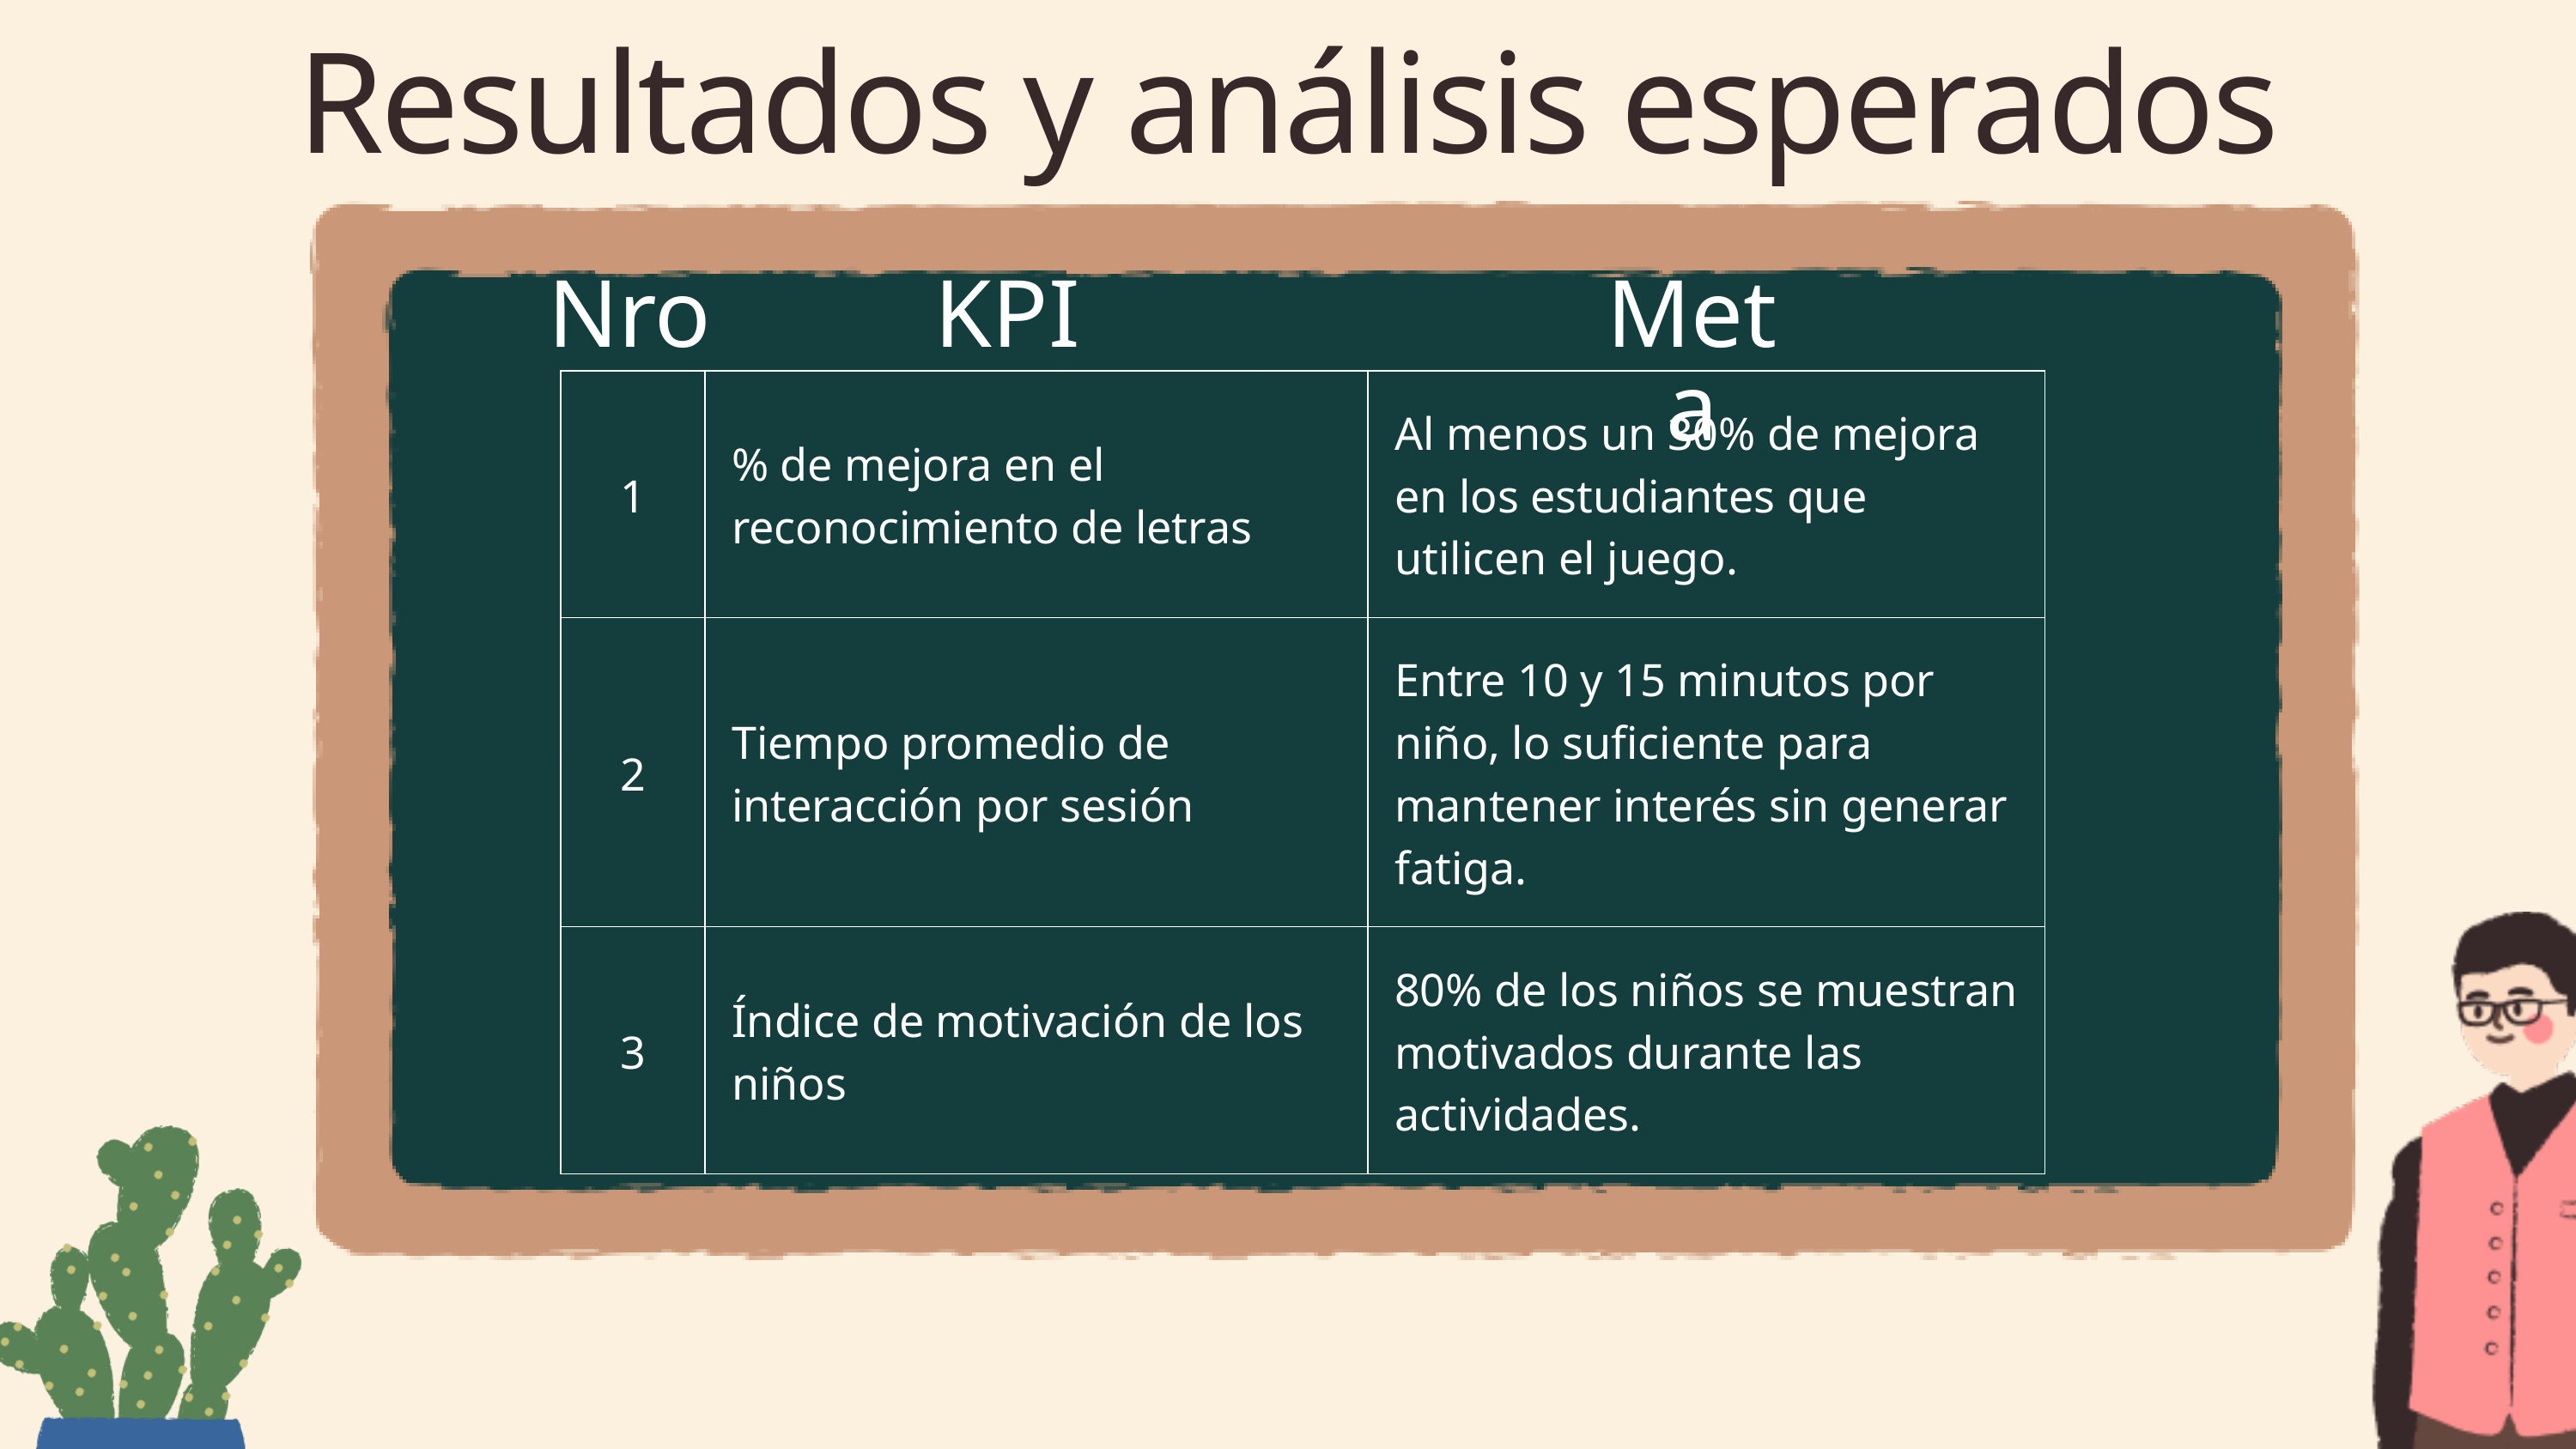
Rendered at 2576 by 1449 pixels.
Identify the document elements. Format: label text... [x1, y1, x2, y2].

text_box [309, 201, 2360, 1261]
text_box Resultados y análisis esperados [216, 13, 2360, 181]
text_box [0, 1125, 302, 1449]
text_box [2359, 912, 2576, 1449]
